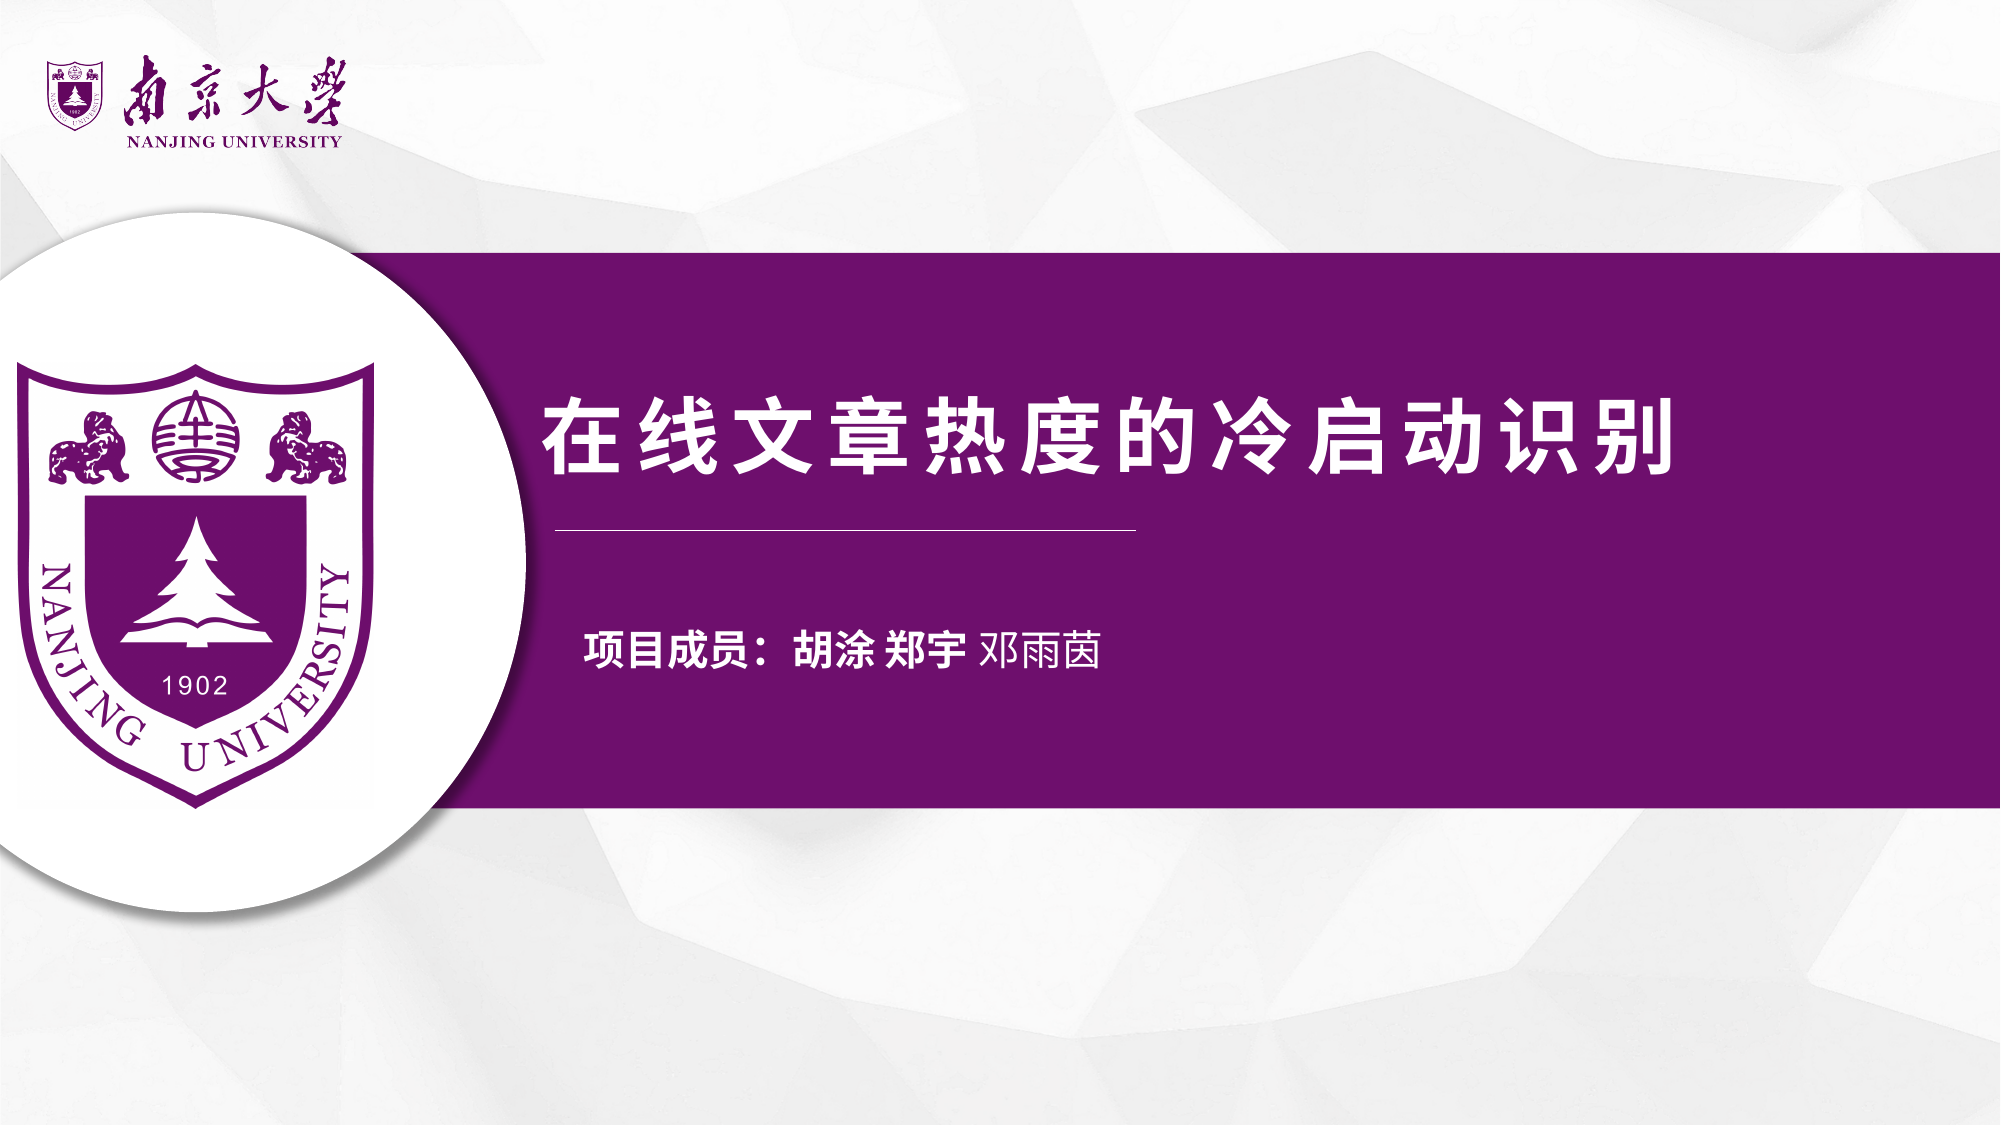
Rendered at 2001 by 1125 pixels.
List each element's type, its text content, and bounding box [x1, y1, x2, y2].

picture [17, 362, 374, 809]
text_box [0, 211, 527, 914]
picture [0, 0, 2001, 1125]
text_box 项目成员：胡涂 郑宇 邓雨茵 [568, 616, 1546, 682]
text_box 在线文章热度的冷启动识别 [525, 376, 2000, 492]
text_box [374, 252, 2000, 439]
text_box [462, 492, 2000, 809]
